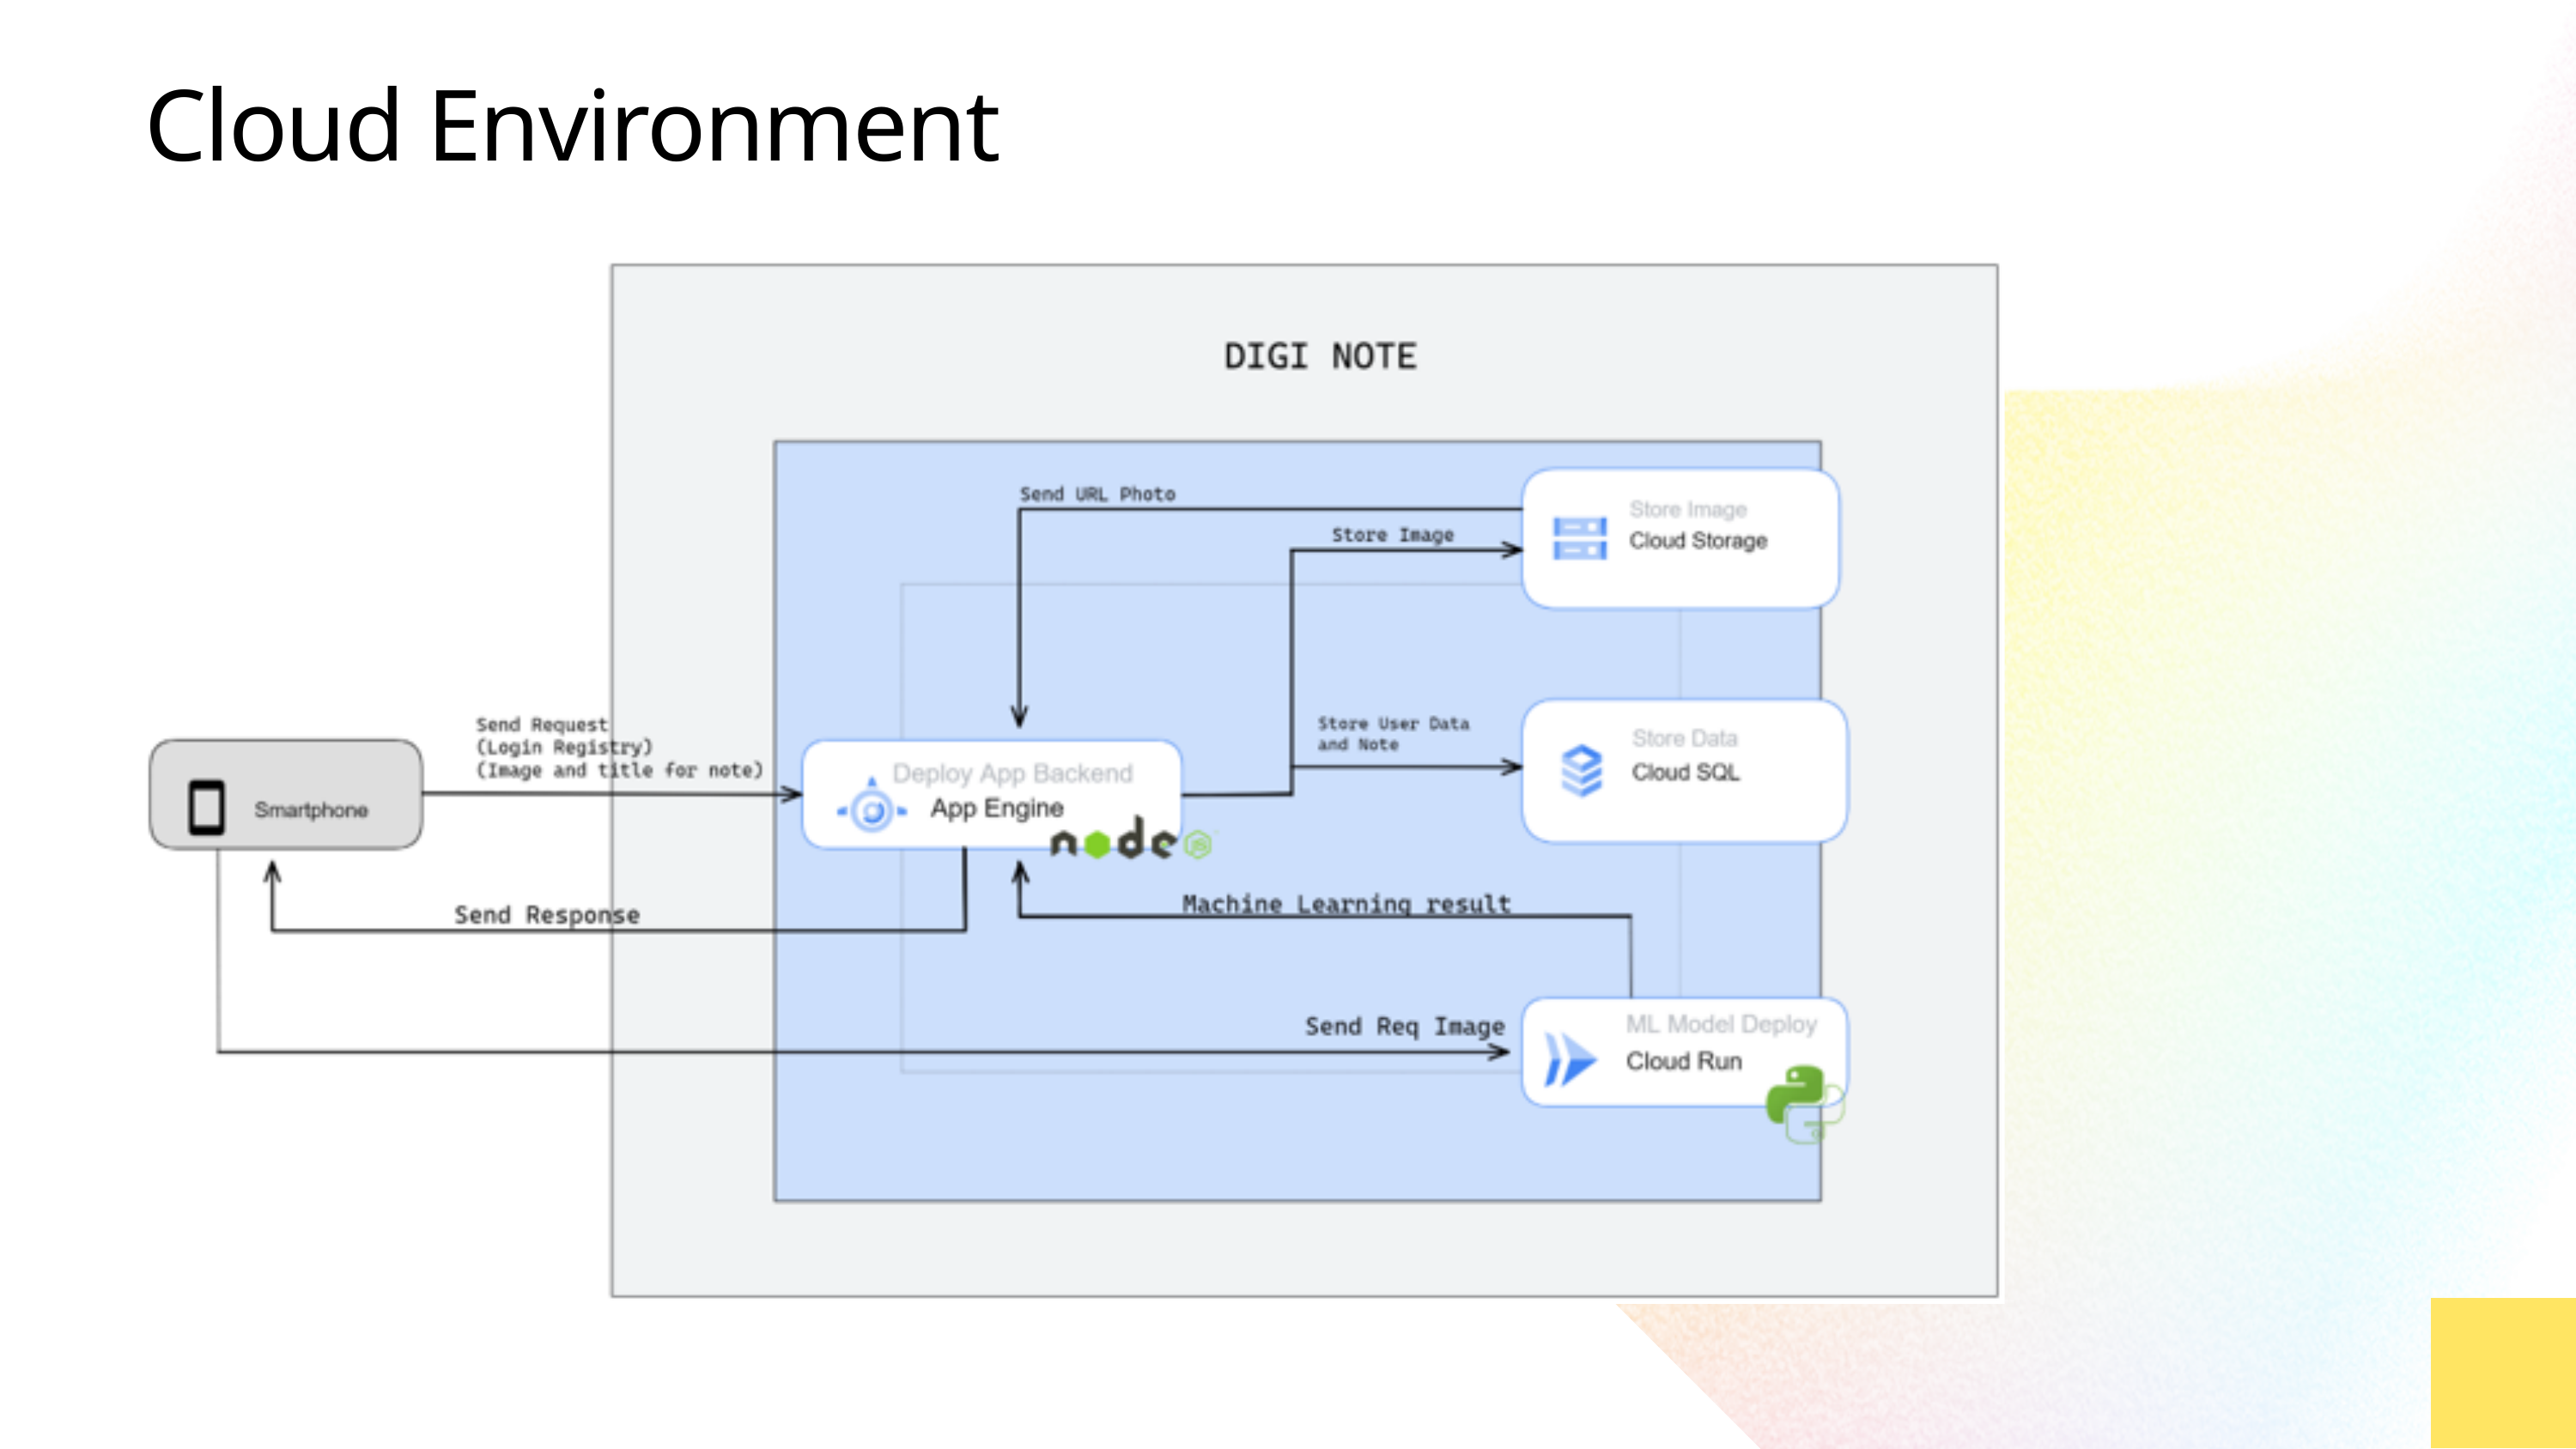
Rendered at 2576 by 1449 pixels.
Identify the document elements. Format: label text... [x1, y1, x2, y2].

text_box [144, 259, 2005, 1304]
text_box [2430, 1298, 2576, 1449]
text_box Cloud Environment [144, 63, 1160, 300]
text_box [1615, 0, 2576, 1449]
